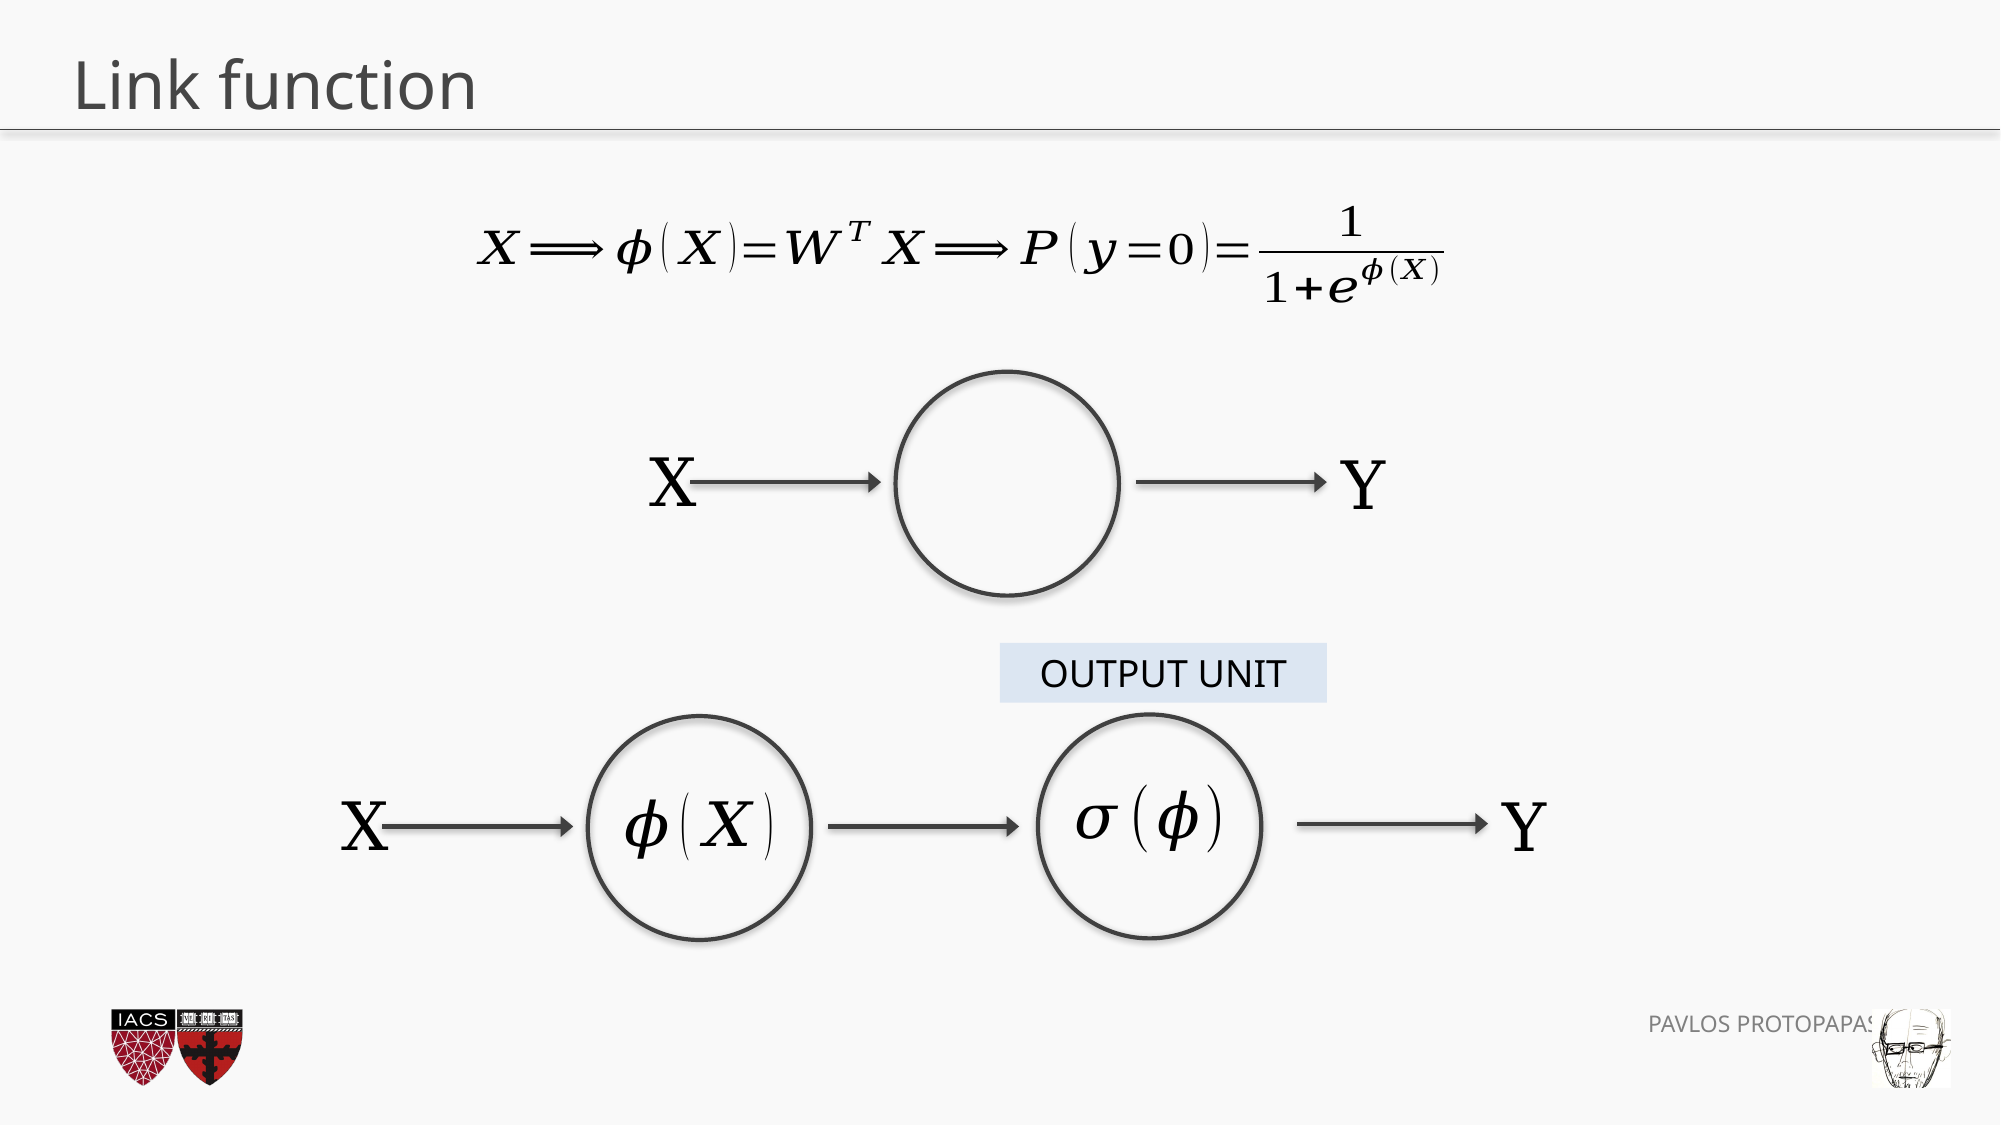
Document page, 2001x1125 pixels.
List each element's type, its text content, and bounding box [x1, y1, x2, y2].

text_box [1058, 713, 1263, 940]
picture [109, 1009, 243, 1086]
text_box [634, 371, 1362, 596]
picture [1872, 1009, 1951, 1088]
text_box OUTPUT UNIT [999, 642, 1327, 703]
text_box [326, 715, 1054, 941]
title Link function [57, 35, 1943, 162]
text_box Y [1488, 777, 1523, 872]
